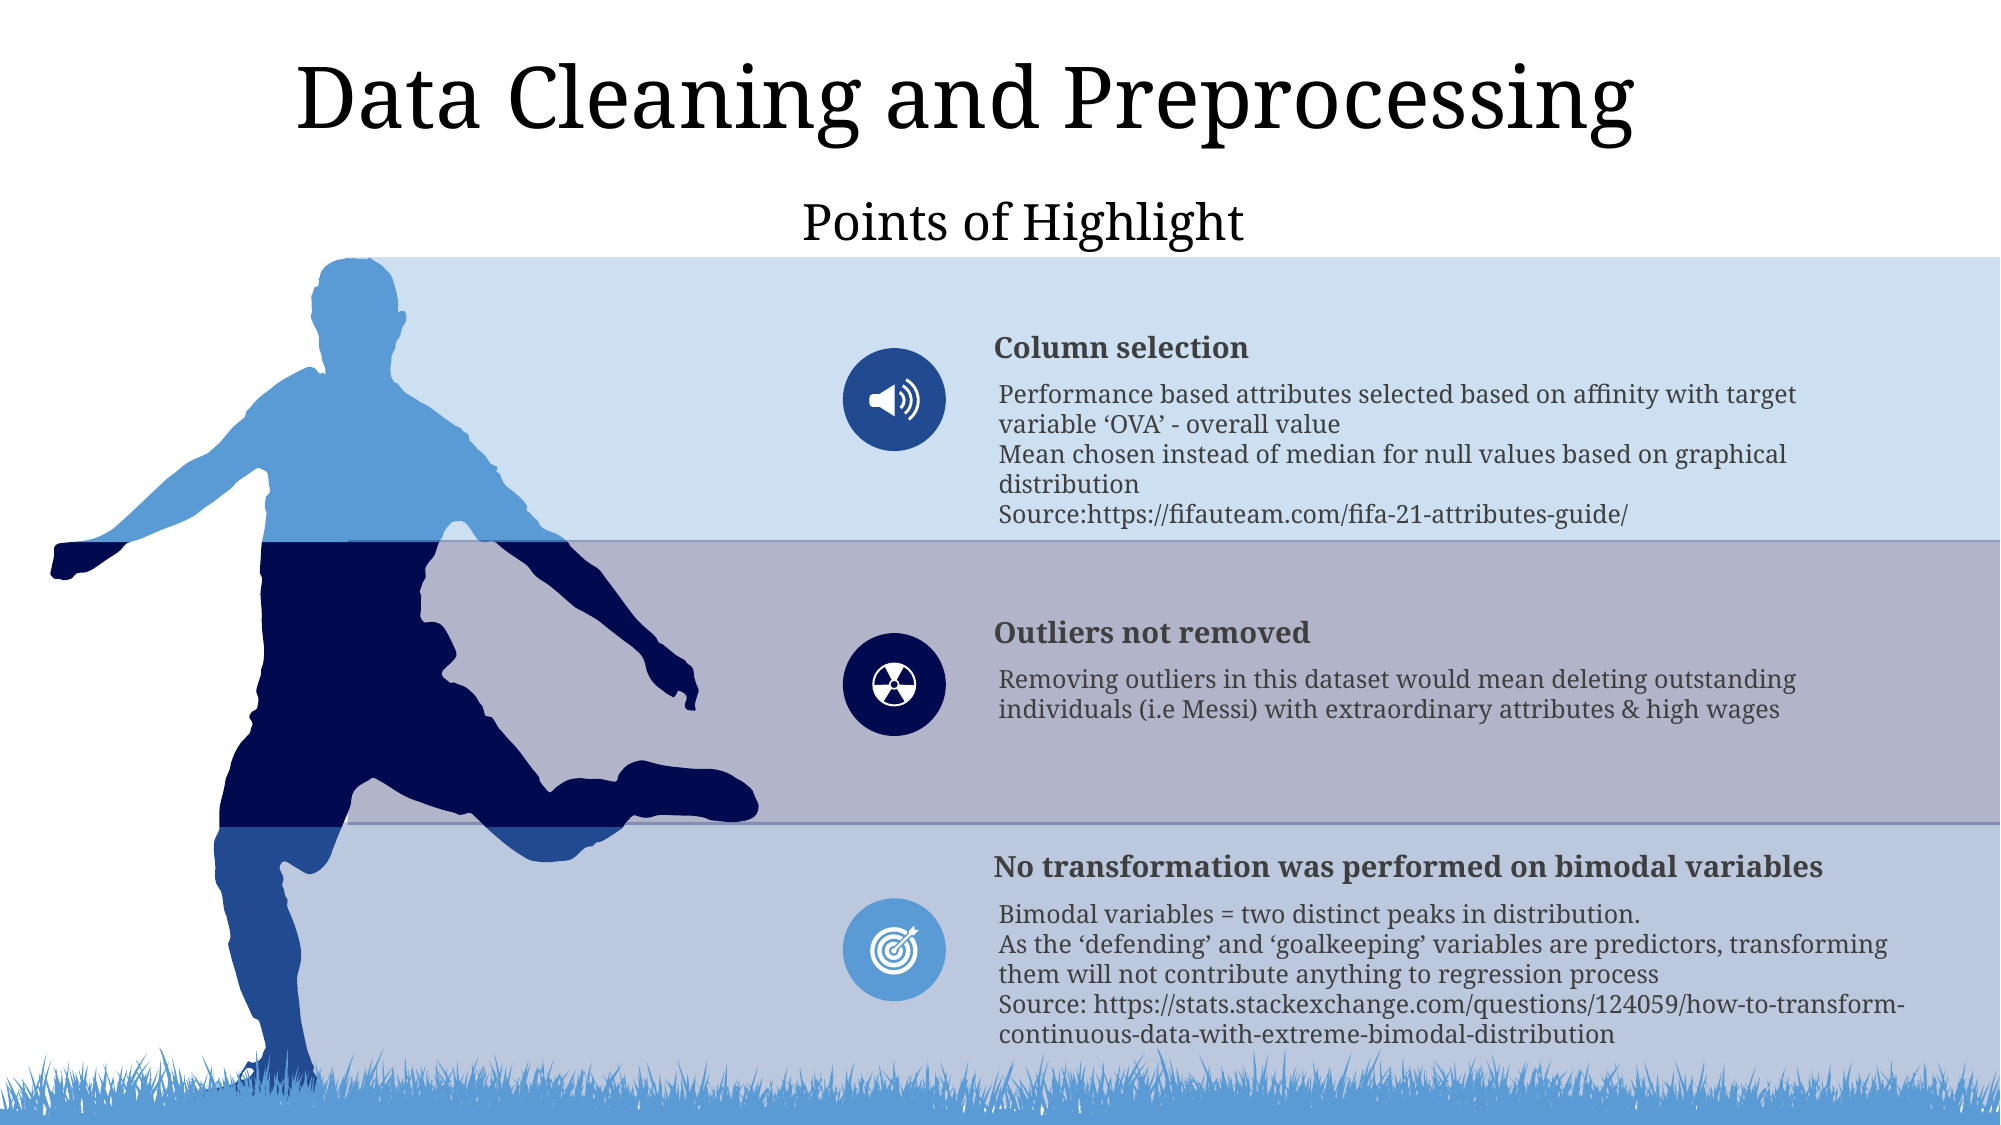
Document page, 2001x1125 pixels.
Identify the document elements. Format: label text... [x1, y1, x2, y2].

text_box [280, 821, 2000, 1043]
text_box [0, 1046, 2000, 1125]
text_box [978, 606, 1862, 733]
text_box [71, 257, 566, 543]
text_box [978, 840, 1933, 1089]
text_box [898, 391, 906, 410]
text_box [842, 898, 946, 1002]
text_box [902, 384, 913, 415]
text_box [978, 321, 1862, 569]
text_box [842, 348, 946, 452]
text_box [485, 827, 623, 863]
list Data Cleaning and Preprocessing [0, 47, 1933, 138]
text_box [905, 378, 920, 421]
text_box [371, 257, 2000, 540]
text_box [869, 384, 895, 417]
text_box [219, 543, 347, 827]
text_box [347, 540, 2000, 826]
text_box [50, 542, 128, 581]
text_box Points of Highlight [524, 175, 1606, 266]
text_box [213, 827, 342, 1043]
text_box [870, 925, 919, 975]
text_box [872, 662, 917, 707]
text_box [842, 633, 946, 737]
